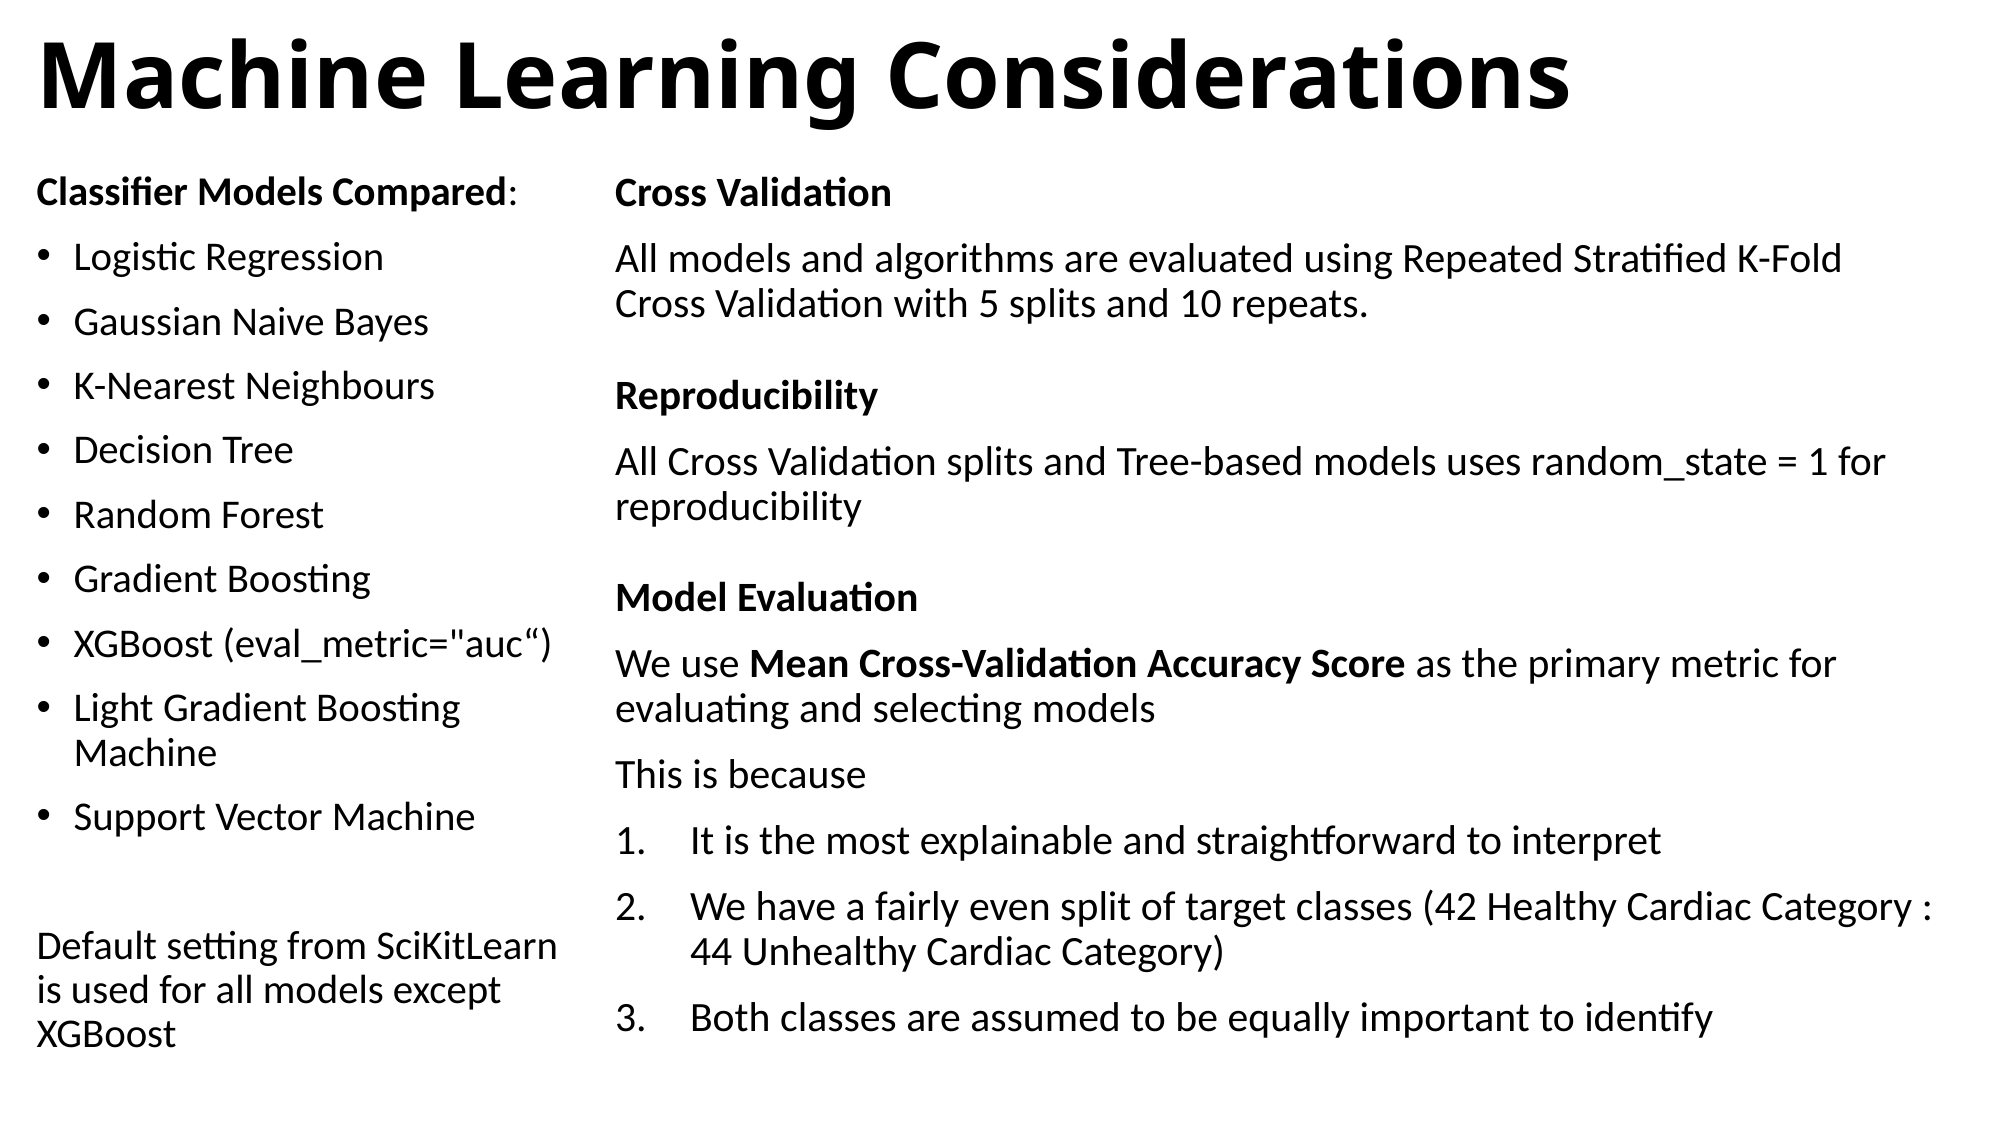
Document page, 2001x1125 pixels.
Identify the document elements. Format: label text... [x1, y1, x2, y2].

text_box Cross Validation All models and algorithms are evaluated using Repeated Stratified K-Fold Cross Validation with 5 splits and 10 repeats. [599, 163, 1863, 340]
list Classifier Models Compared: Logistic Regression Gaussian Naive Bayes K-Nearest Neighbours Decision Tree Random Forest Gradient Boosting XGBoost (eval_metric="auc“) Light Gradient Boosting Machine Support Vector Machine Default setting from SciKitLearn is used for all models except XGBoost [21, 163, 577, 1105]
text_box Machine Learning Considerations [21, 20, 1863, 137]
text_box Reproducibility All Cross Validation splits and Tree-based models uses random_state = 1 for reproducibility [600, 365, 1979, 543]
text_box Model Evaluation We use Mean Cross-Validation Accuracy Score as the primary metric for evaluating and selecting models This is because It is the most explainable and straightforward to interpret We have a fairly even split of target classes (42 Healthy Cardiac Category : 44 Unhealthy Cardiac Category) Both classes are assumed to be equally important to identify [600, 568, 1979, 1105]
